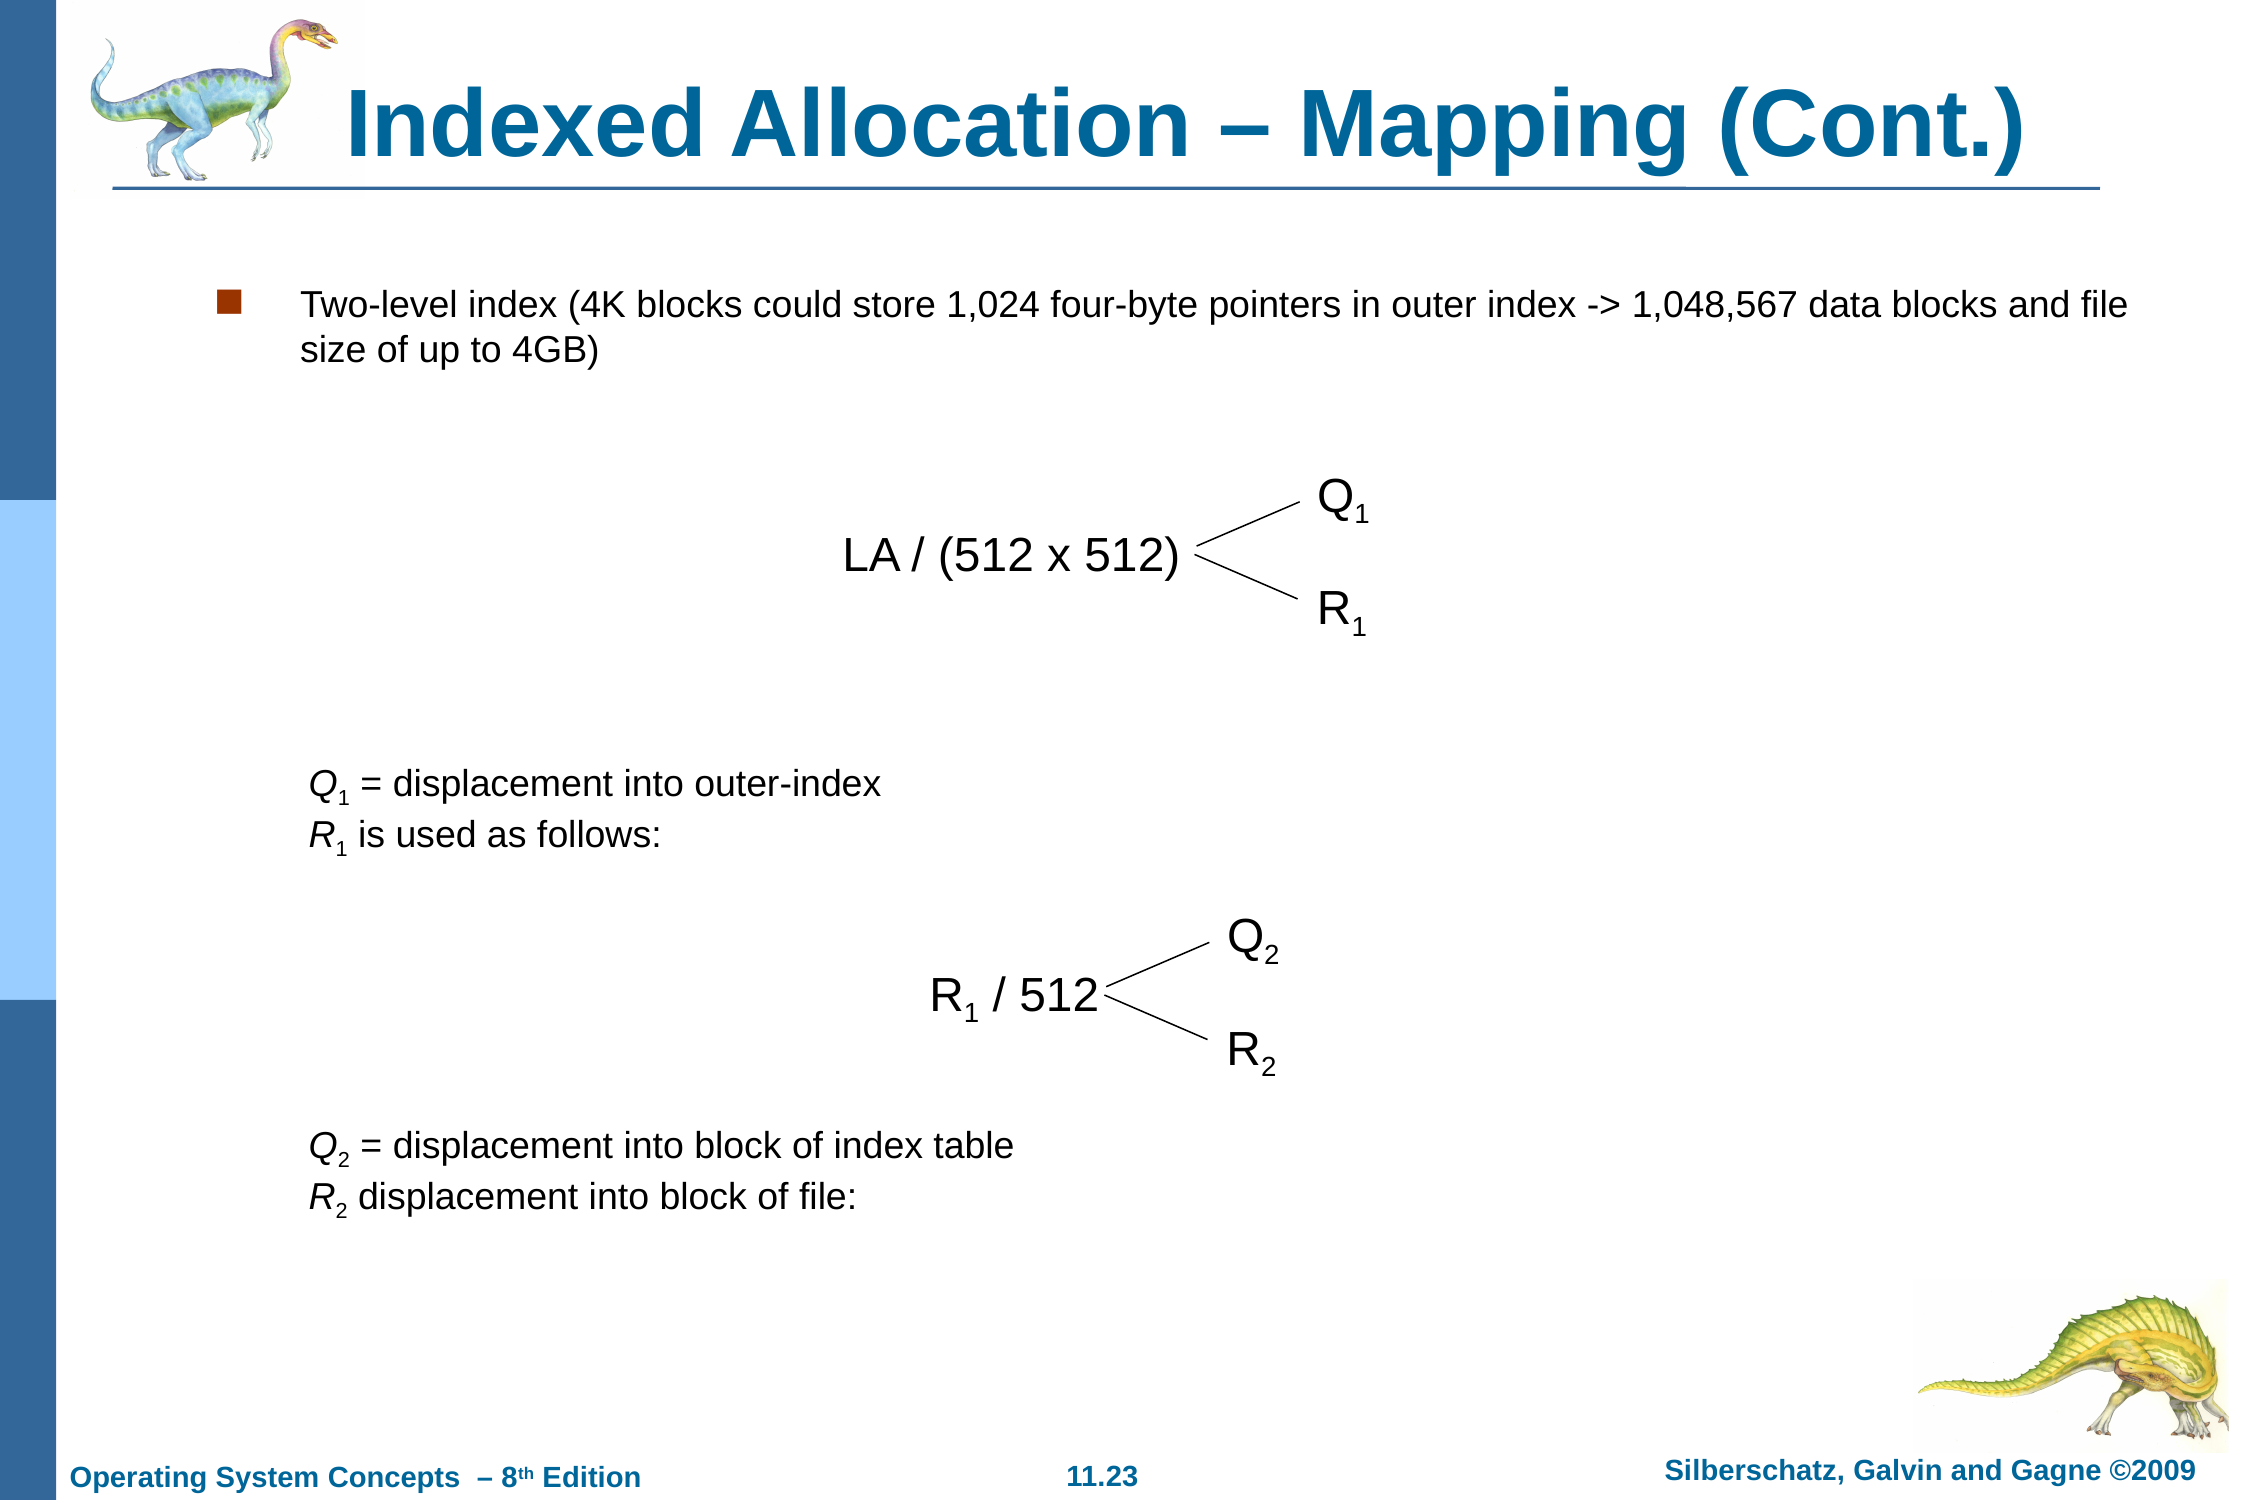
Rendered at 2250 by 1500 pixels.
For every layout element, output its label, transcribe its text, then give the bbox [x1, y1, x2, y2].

list Two-level index (4K blocks could store 1,024 four-byte pointers in outer index -> 1,048,567 data blocks and file size of up to 4GB) [198, 269, 2224, 396]
text_box LA / (512 x 512) [820, 512, 1203, 592]
text_box Q1 [1295, 453, 1392, 541]
text_box Q2 [1205, 894, 1302, 981]
picture [1913, 1279, 2229, 1453]
text_box R1 / 512 [907, 952, 1121, 1040]
text_box Q1 = displacement into outer-index R1 is used as follows: [207, 747, 1937, 910]
text_box R2 [1204, 1006, 1299, 1093]
picture [70, 0, 365, 199]
title Indexed Allocation – Mapping (Cont.) [234, 60, 2138, 187]
text_box Q2 = displacement into block of index table R2 displacement into block of file: [207, 1110, 1937, 1272]
text_box R1 [1295, 565, 1389, 653]
